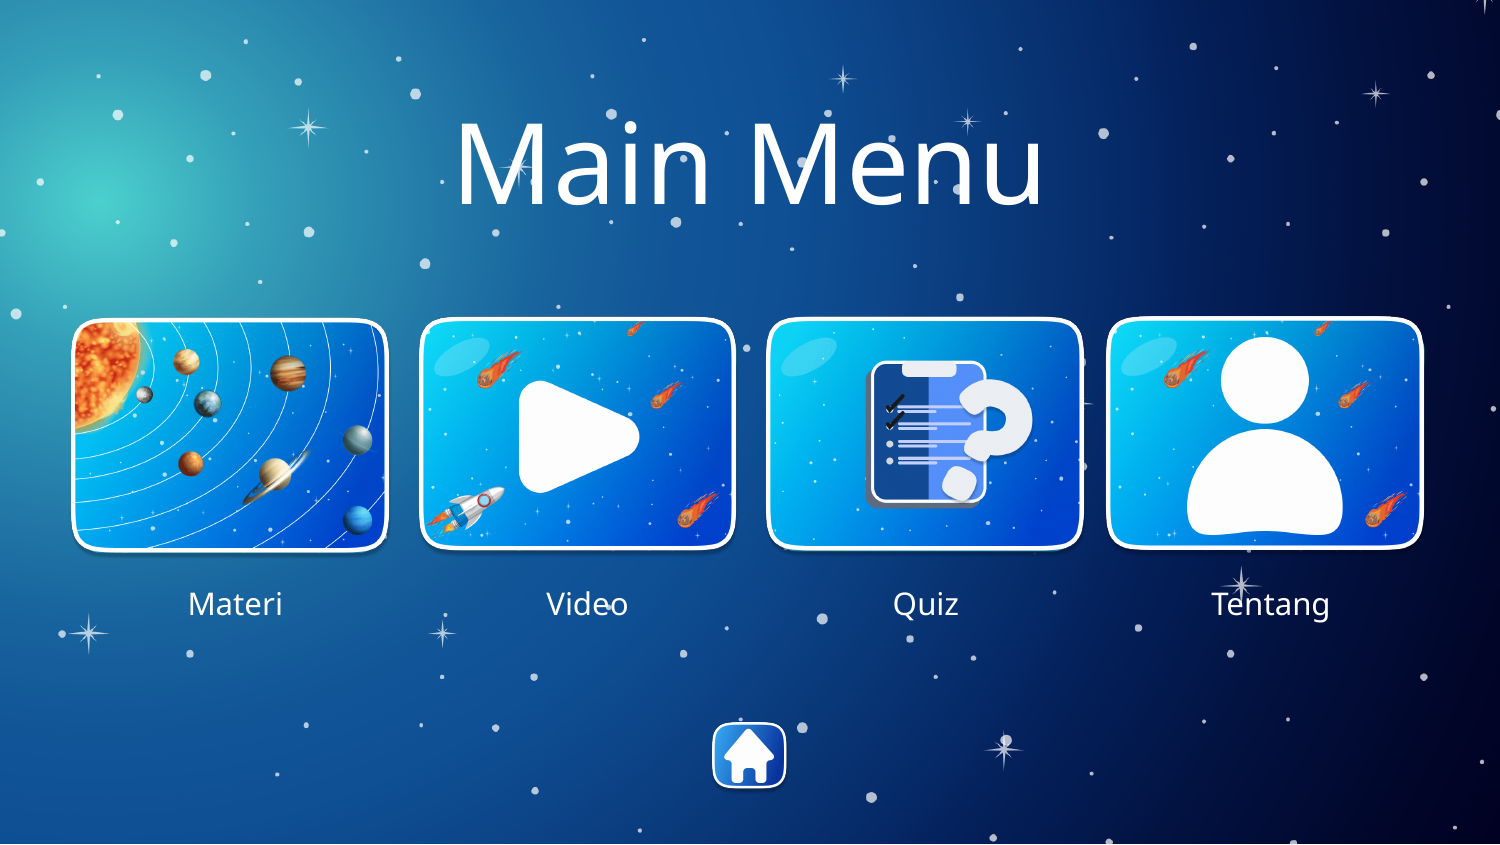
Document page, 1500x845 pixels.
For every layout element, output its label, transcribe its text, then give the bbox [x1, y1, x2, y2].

picture [0, 0, 1500, 844]
text_box Video [522, 577, 653, 630]
text_box Quiz [874, 577, 978, 630]
text_box Materi [172, 577, 304, 630]
text_box Tentang [1188, 577, 1354, 630]
text_box Main Menu [436, 84, 1064, 235]
